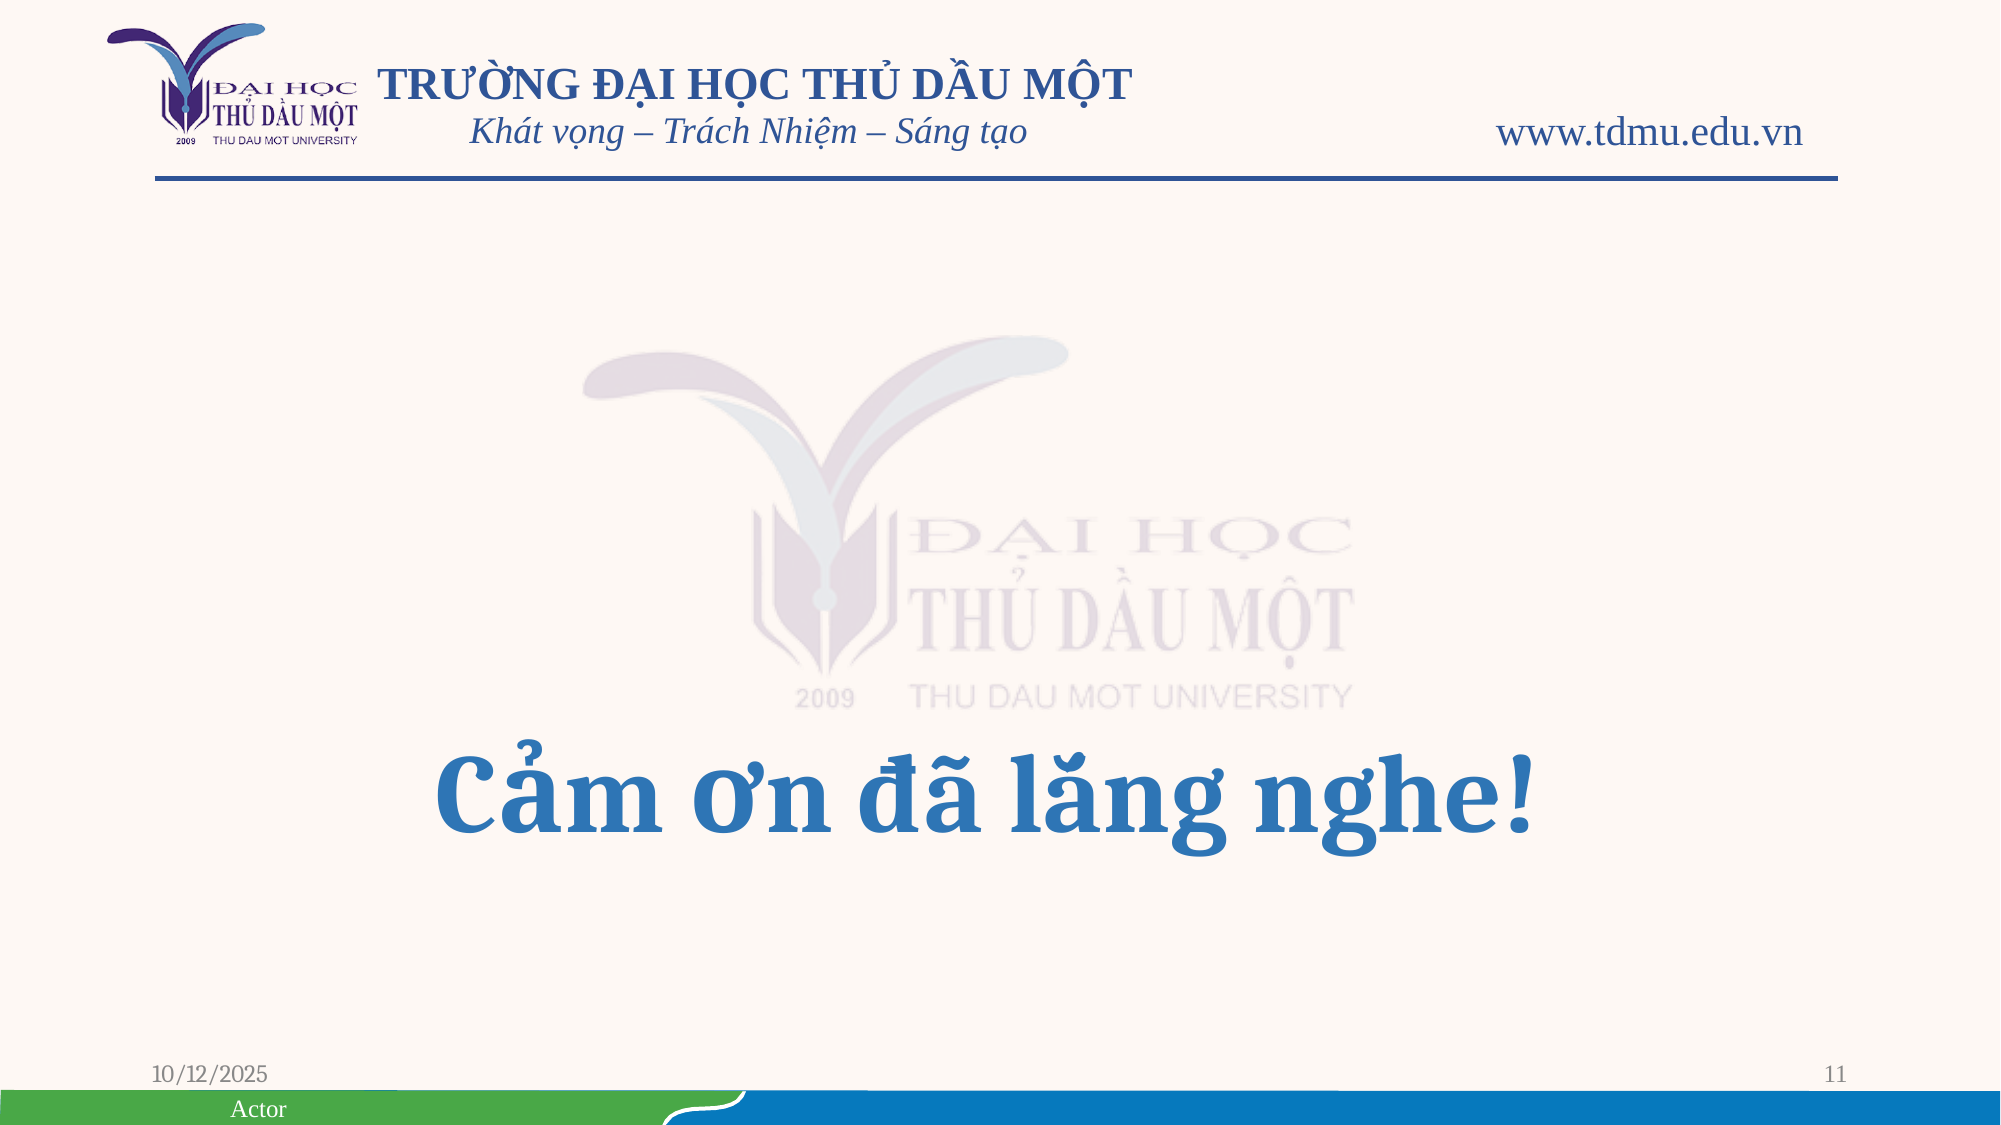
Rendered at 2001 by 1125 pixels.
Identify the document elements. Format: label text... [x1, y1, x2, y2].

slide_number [137, 1042, 588, 1103]
picture [106, 22, 358, 145]
slide_number ‹#› [1412, 1042, 1863, 1103]
text_box Cảm ơn đã lắng nghe! [266, 725, 1734, 867]
